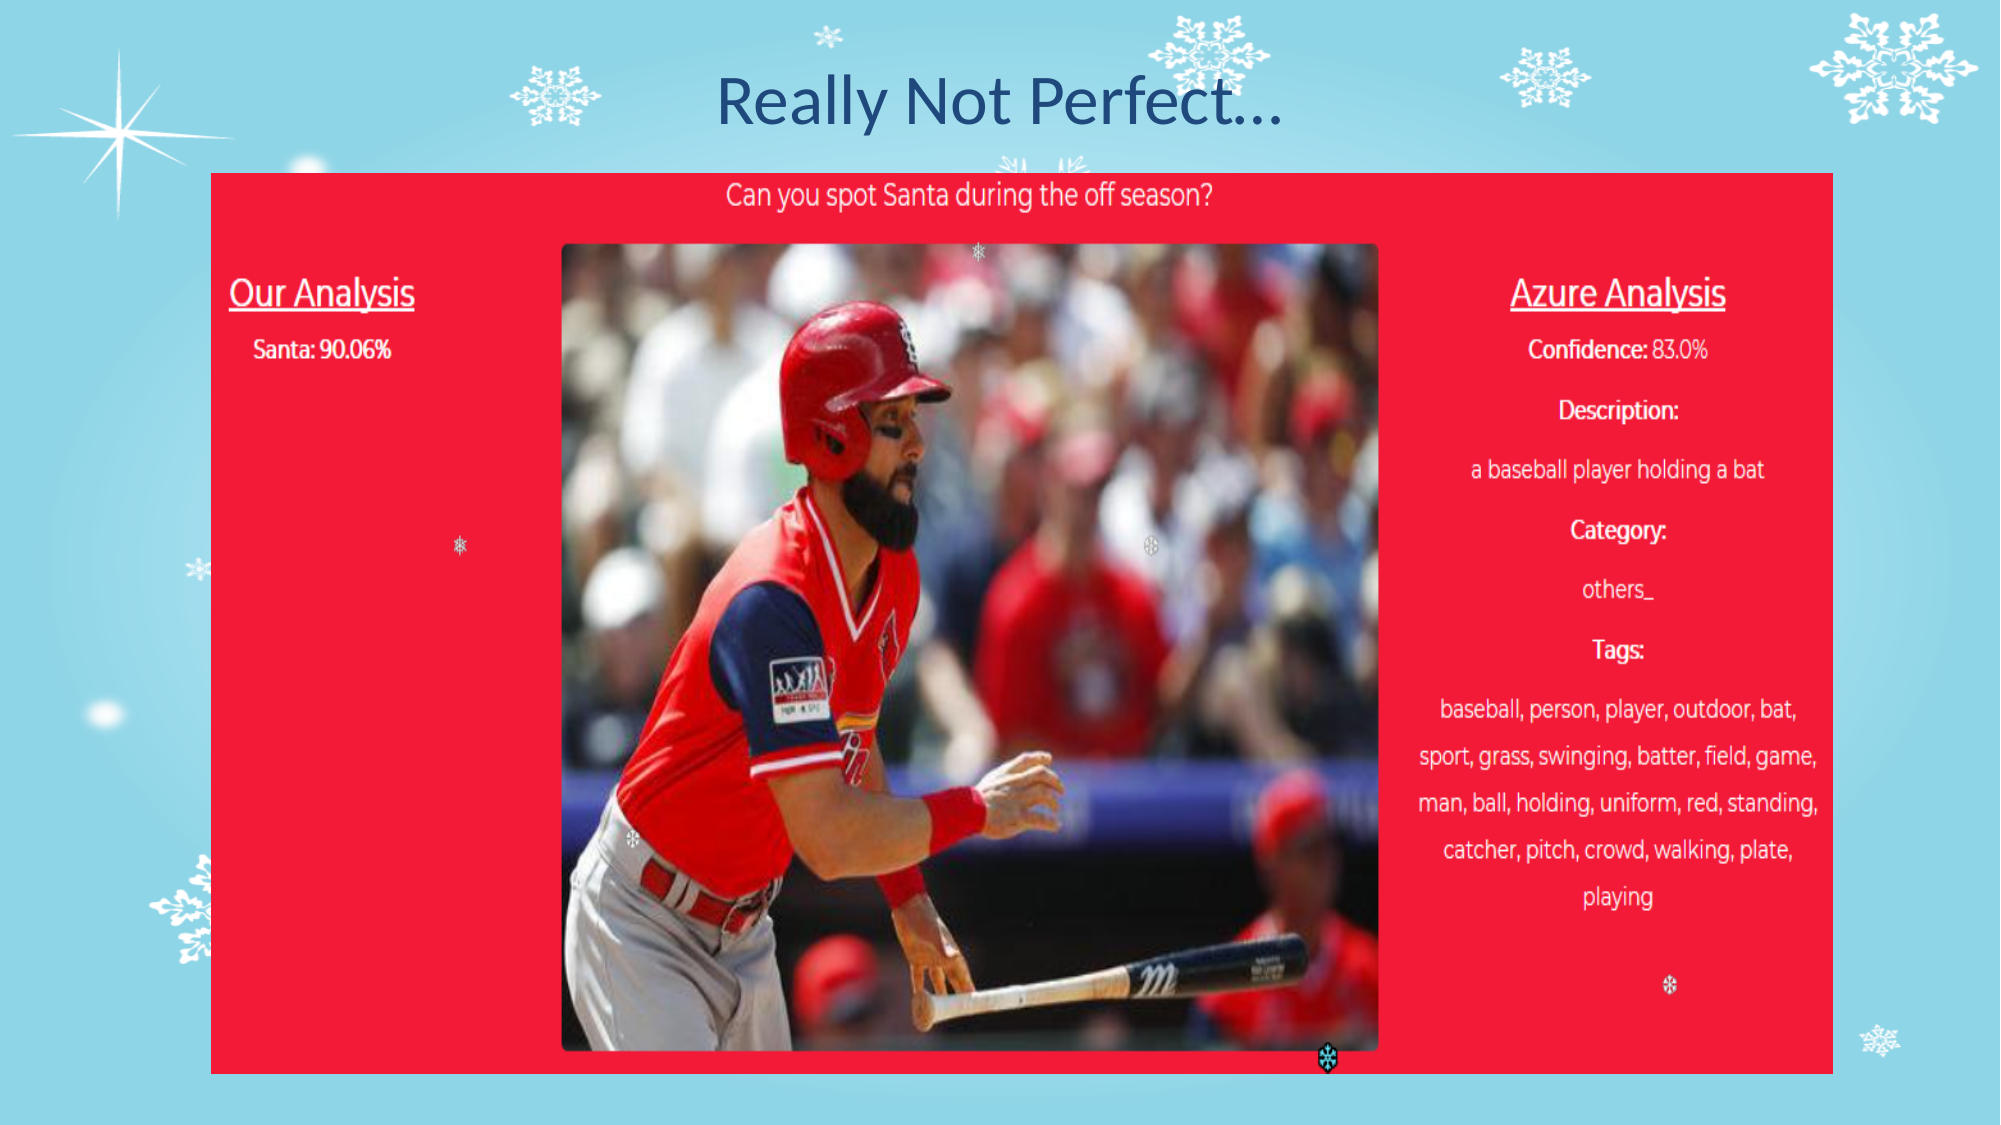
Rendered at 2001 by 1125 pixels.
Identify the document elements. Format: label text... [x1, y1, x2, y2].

picture [0, 0, 2000, 1125]
title Really Not Perfect… [99, 45, 1900, 147]
